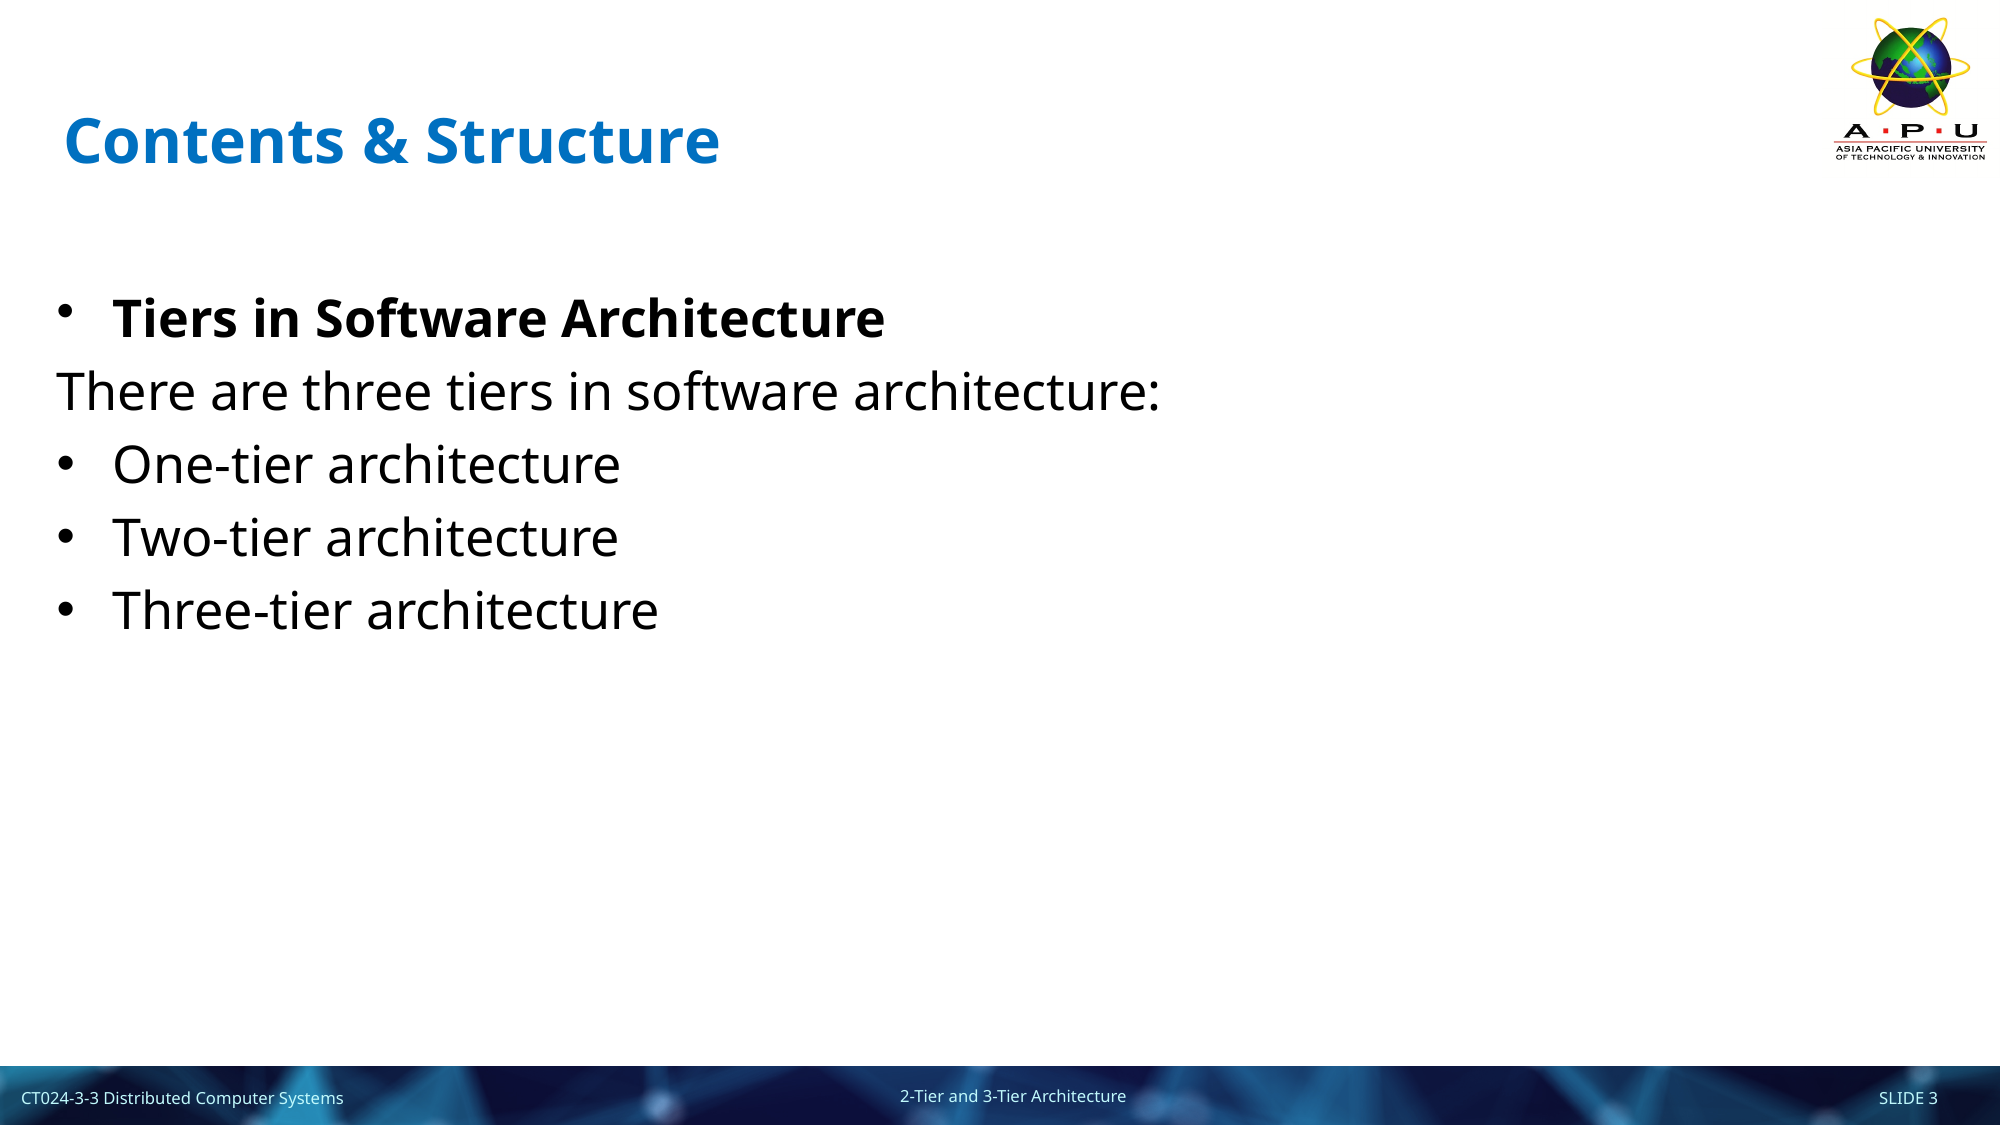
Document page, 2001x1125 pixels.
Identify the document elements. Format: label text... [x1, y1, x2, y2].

picture [1822, 0, 2000, 178]
list Tiers in Software Architecture There are three tiers in software architecture: One-tier architecture Two-tier architecture Three-tier architecture [41, 278, 1857, 1021]
picture [0, 1066, 2000, 1125]
title Contents & Structure [48, 45, 1211, 233]
